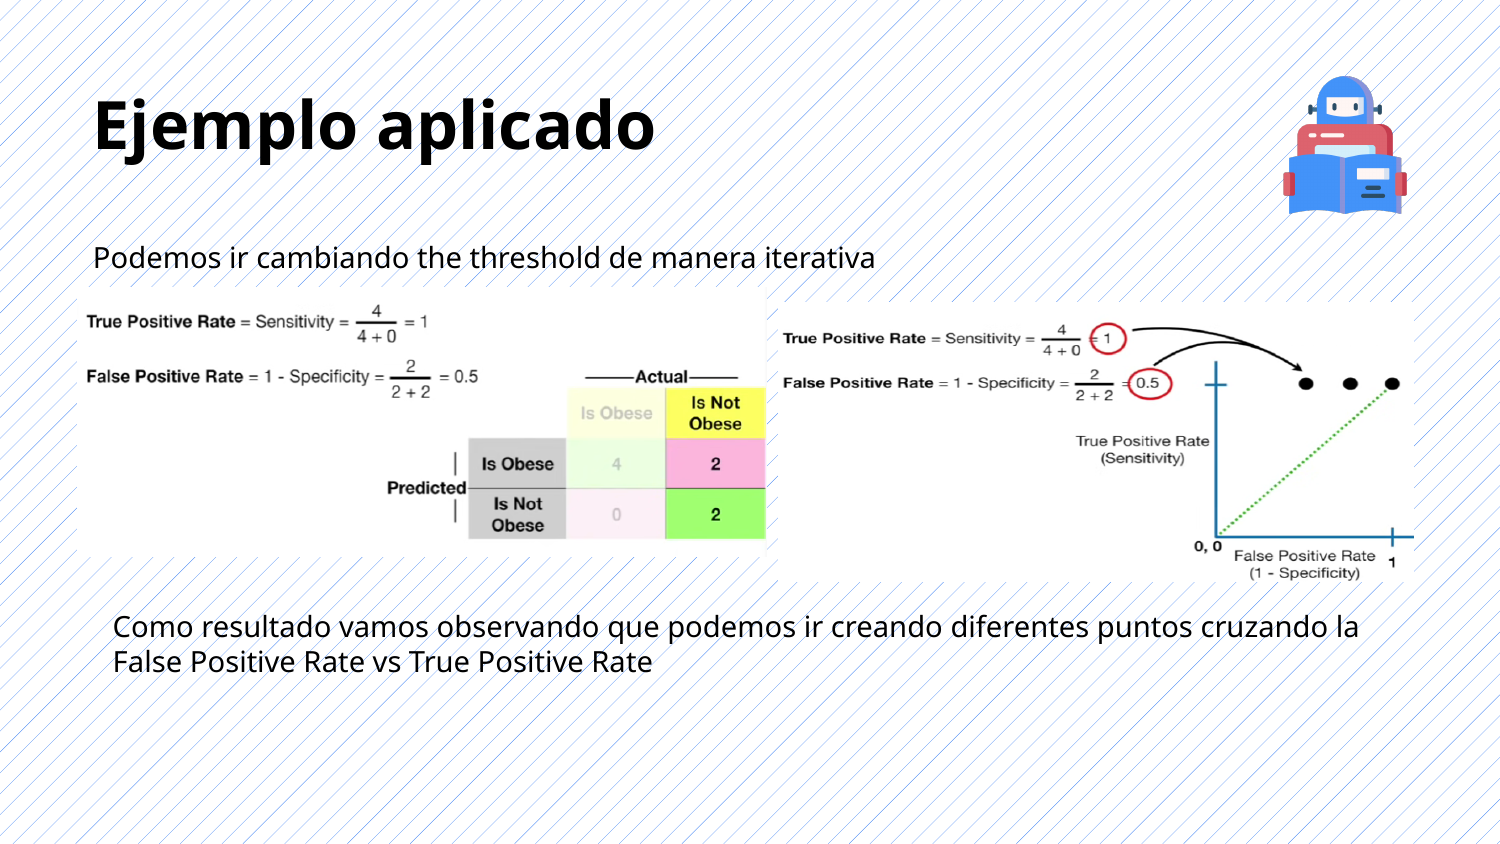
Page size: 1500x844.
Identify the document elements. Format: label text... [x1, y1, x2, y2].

picture [778, 301, 1414, 583]
picture [77, 287, 767, 557]
text_box Ejemplo aplicado [77, 76, 1275, 179]
text_box Como resultado vamos observando que podemos ir creando diferentes puntos cruzando la False Positive Rate vs True Positive Rate [97, 593, 1401, 694]
picture [1276, 76, 1414, 214]
text_box Podemos ir cambiando the threshold de manera iterativa [77, 224, 1159, 290]
